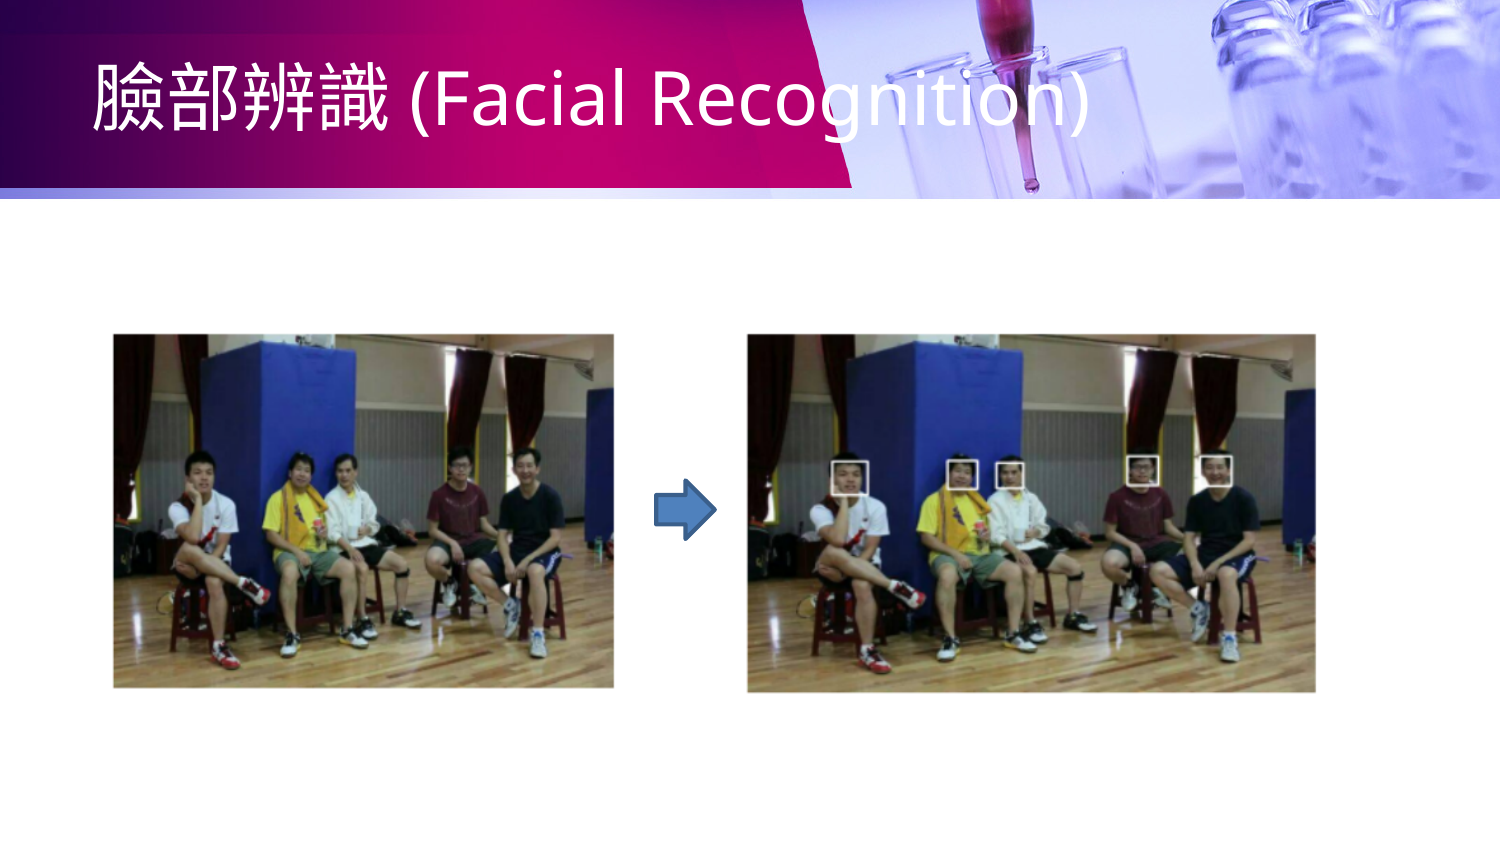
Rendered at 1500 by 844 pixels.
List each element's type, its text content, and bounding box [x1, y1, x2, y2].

text_box [654, 478, 717, 541]
title 臉部辨識(Facial Recognition) [76, 33, 1431, 159]
picture [0, 0, 1500, 844]
